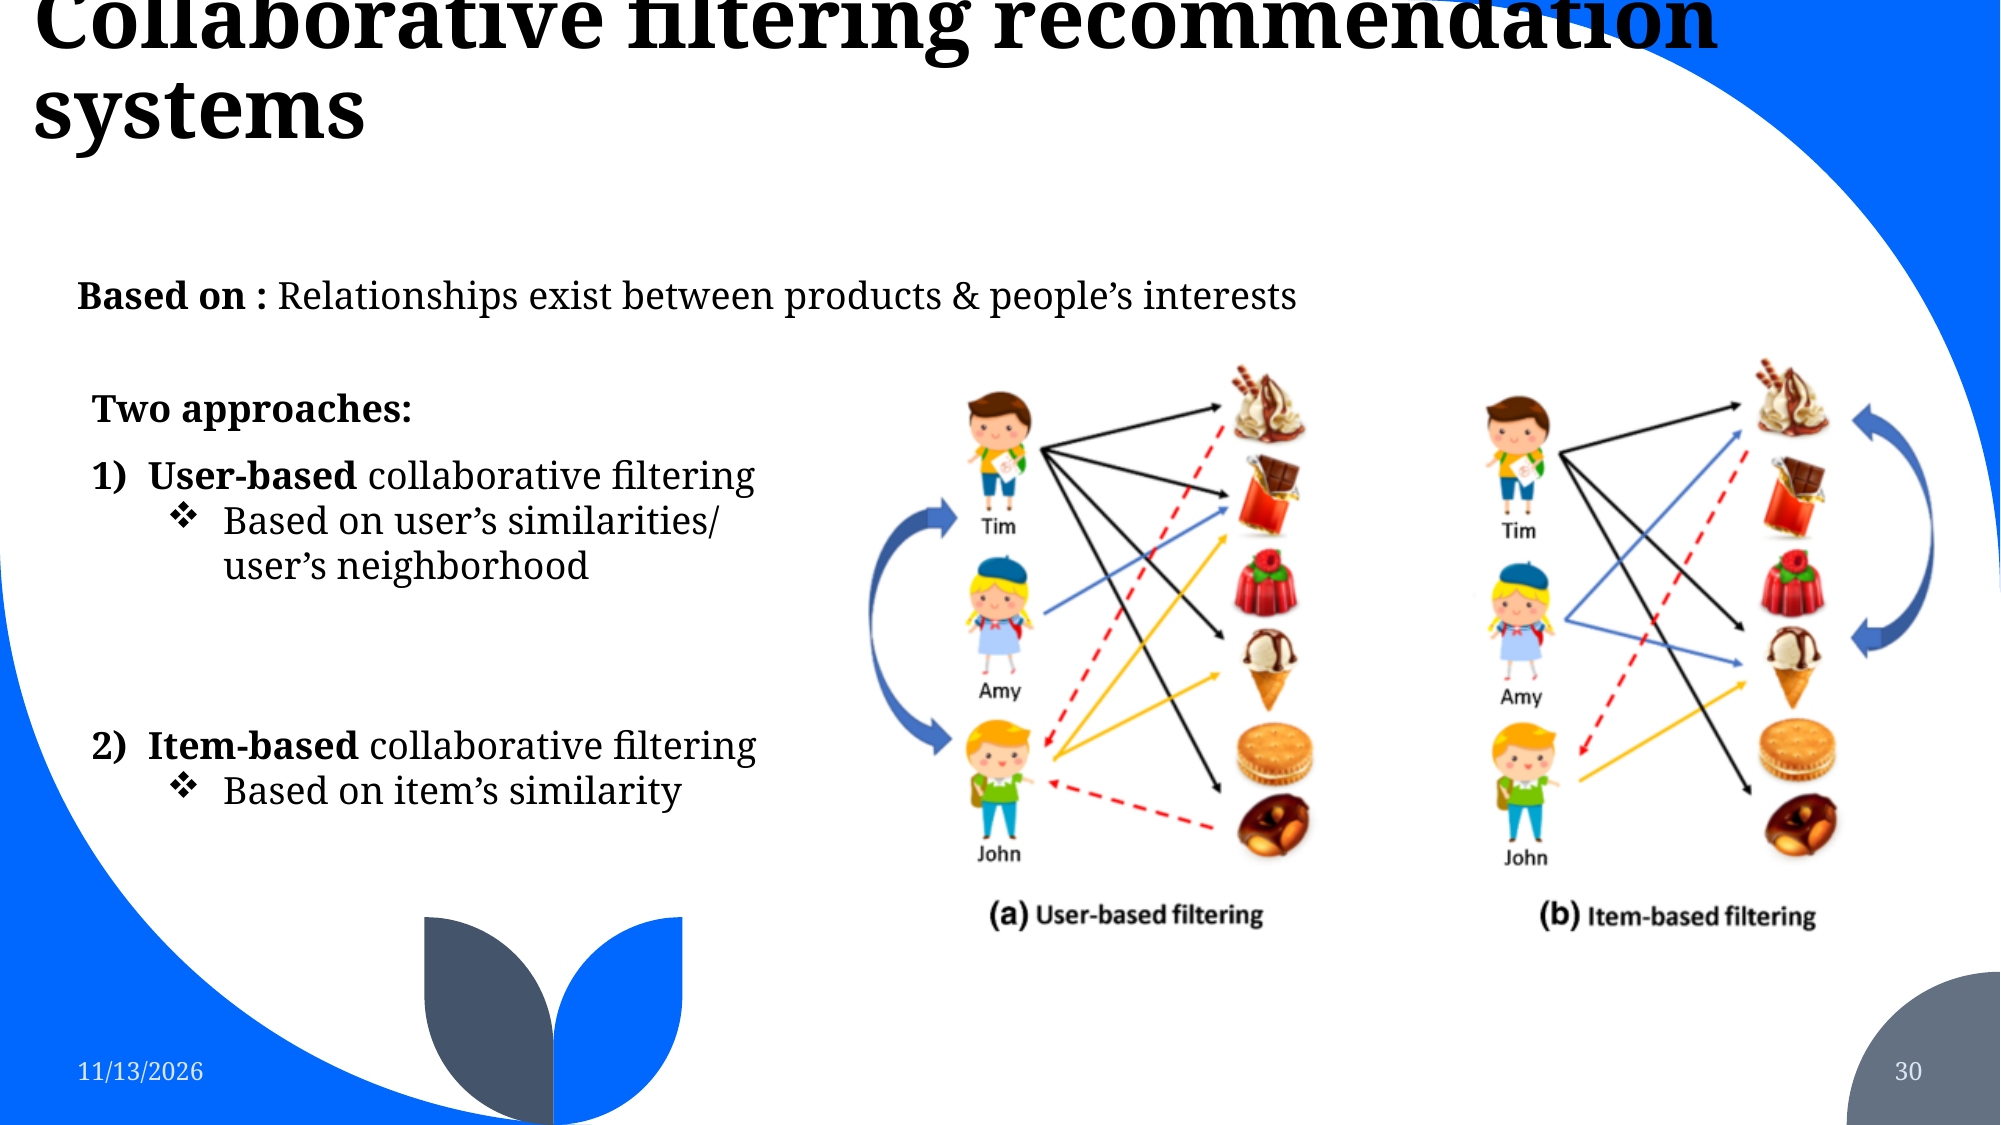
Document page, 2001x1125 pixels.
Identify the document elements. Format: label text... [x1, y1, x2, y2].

text_box User-based collaborative filtering Based on user’s similarities/ user’s neighborhood Item-based collaborative filtering Based on item’s similarity [77, 444, 775, 820]
title Collaborative filtering recommendation systems [18, 67, 1819, 164]
text_box Two approaches: [77, 377, 646, 437]
picture [867, 357, 1938, 933]
slide_number 30 [1665, 1042, 1938, 1103]
text_box Based on : Relationships exist between products & people’s interests [62, 264, 1471, 325]
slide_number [62, 1042, 353, 1103]
